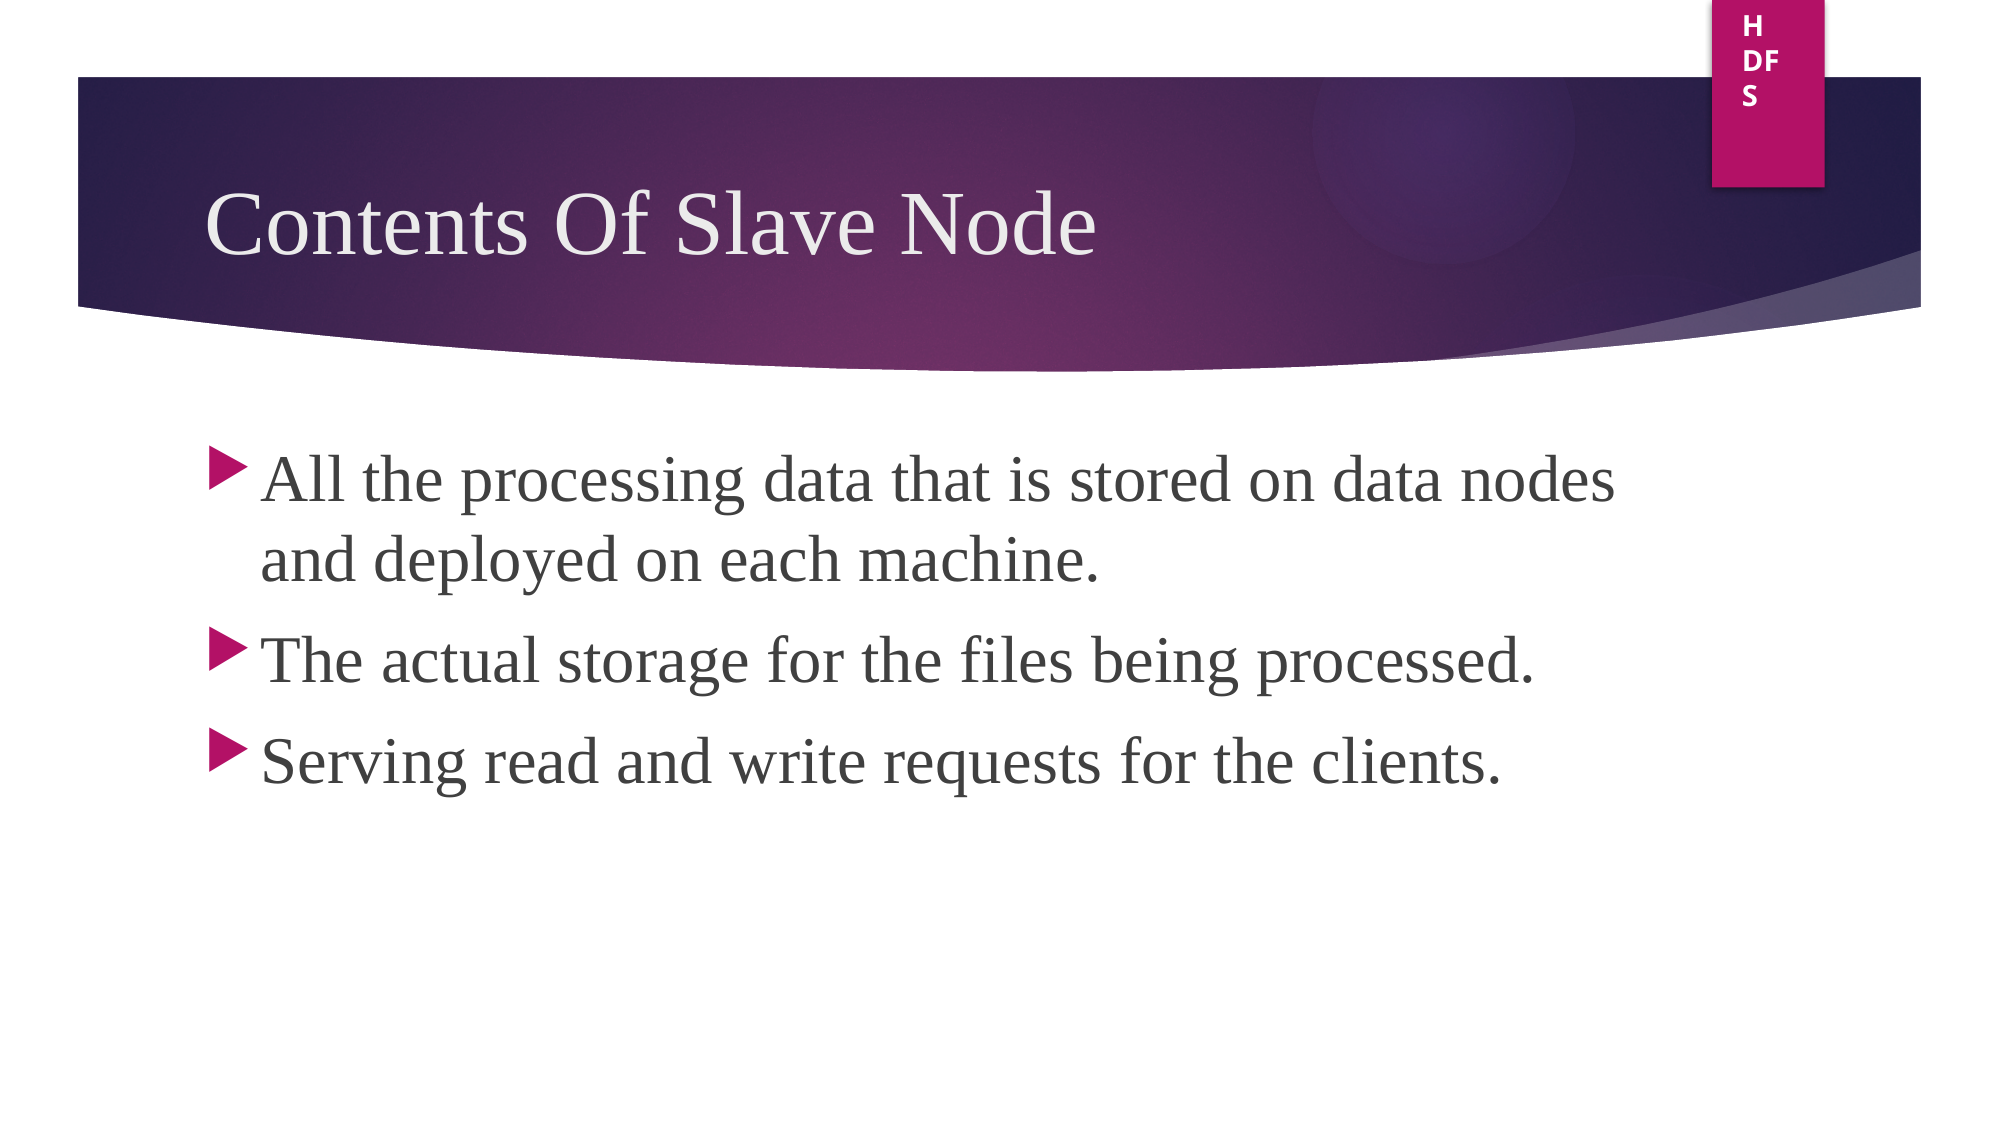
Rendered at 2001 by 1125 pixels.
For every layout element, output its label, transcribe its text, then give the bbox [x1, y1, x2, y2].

title Contents Of Slave Node [189, 159, 1627, 276]
list All the processing data that is stored on data nodes and deployed on each machine. The actual storage for the files being processed. Serving read and write requests for the clients. [189, 427, 1638, 988]
text_box HDFS [1727, 0, 1799, 120]
